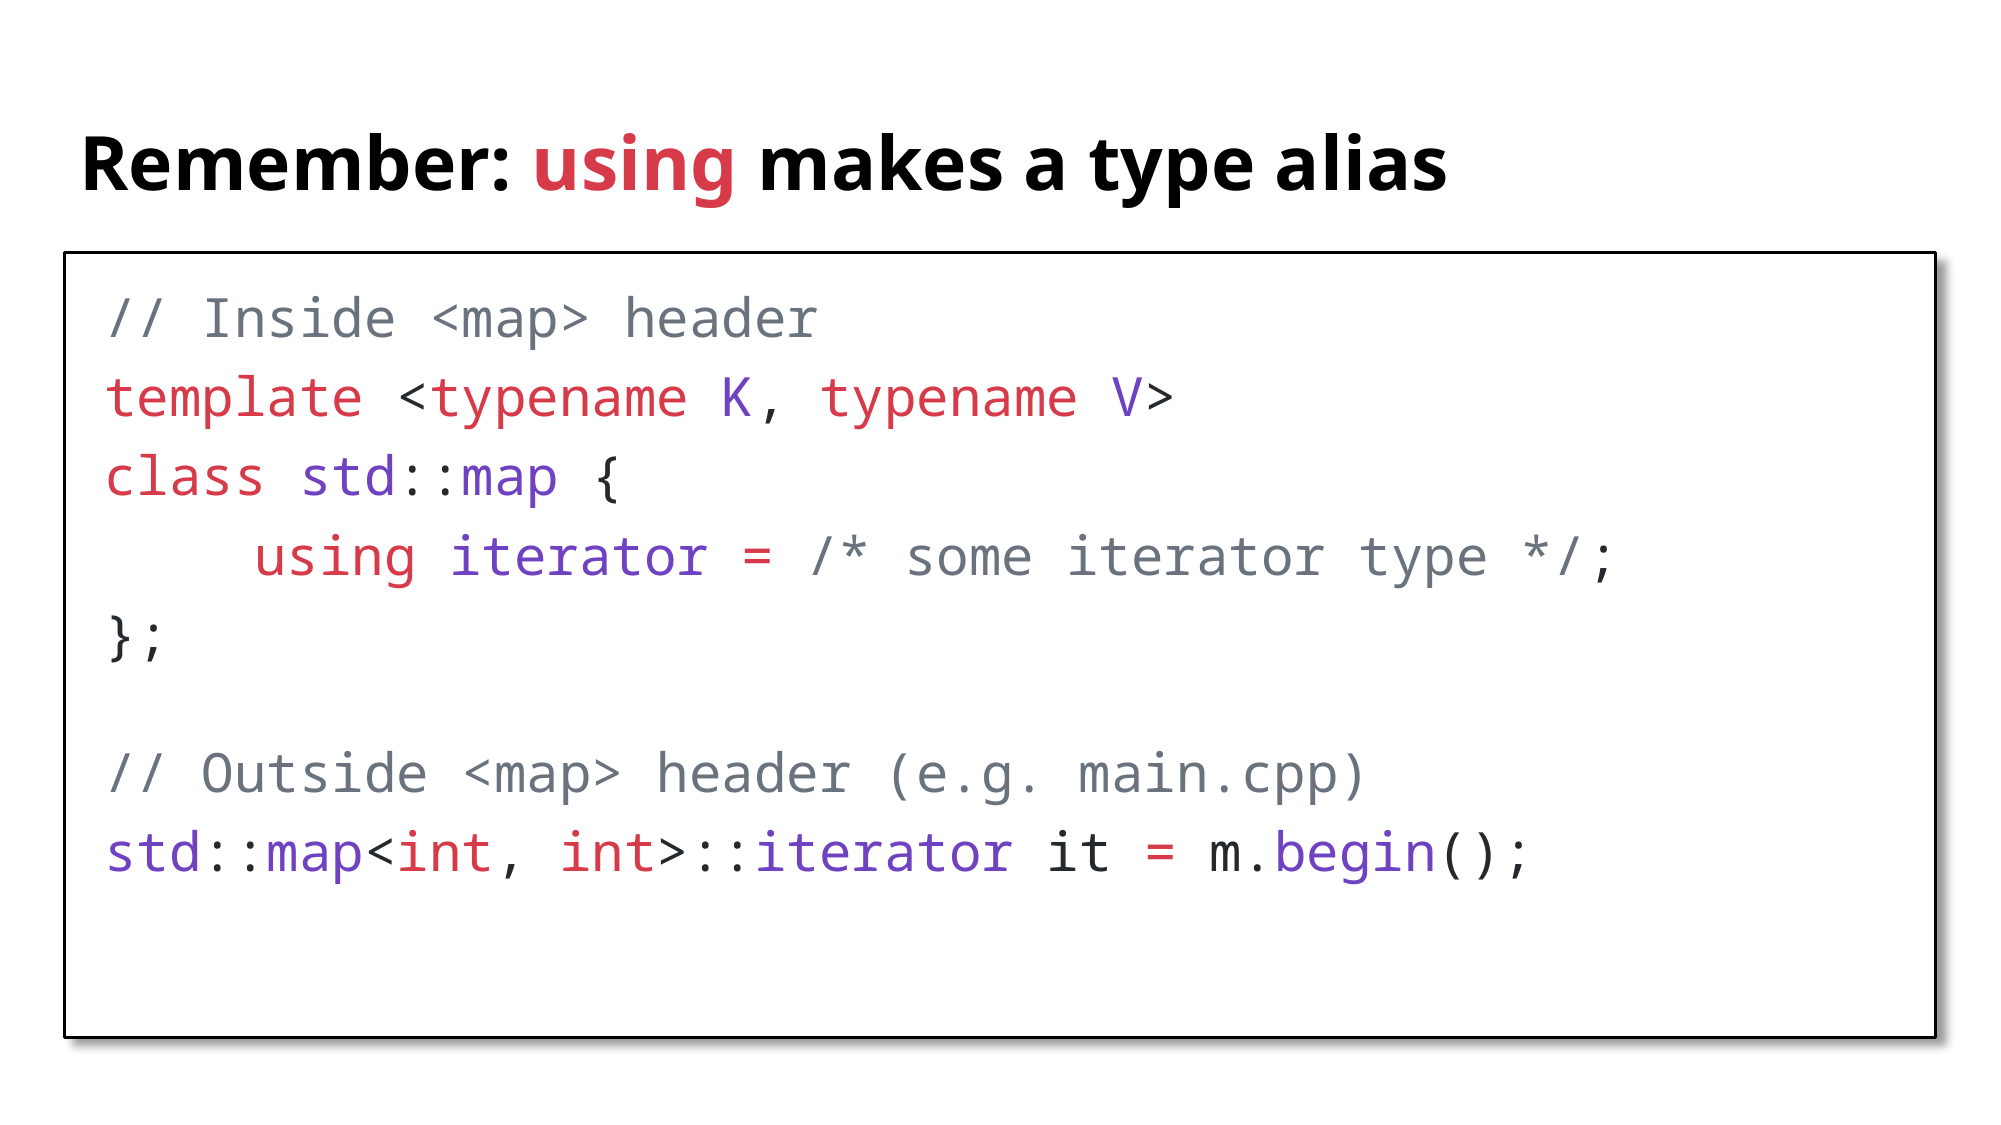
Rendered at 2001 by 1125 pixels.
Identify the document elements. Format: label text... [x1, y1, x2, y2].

title Remember: using makes a type alias [64, 103, 1936, 230]
list // Inside <map> header template <typename K, typename V> class std::map { using iterator = /* some iterator type */; }; // Outside <map> header (e.g. main.cpp) std::map<int, int>::iterator it = m.begin(); [63, 251, 1937, 1039]
